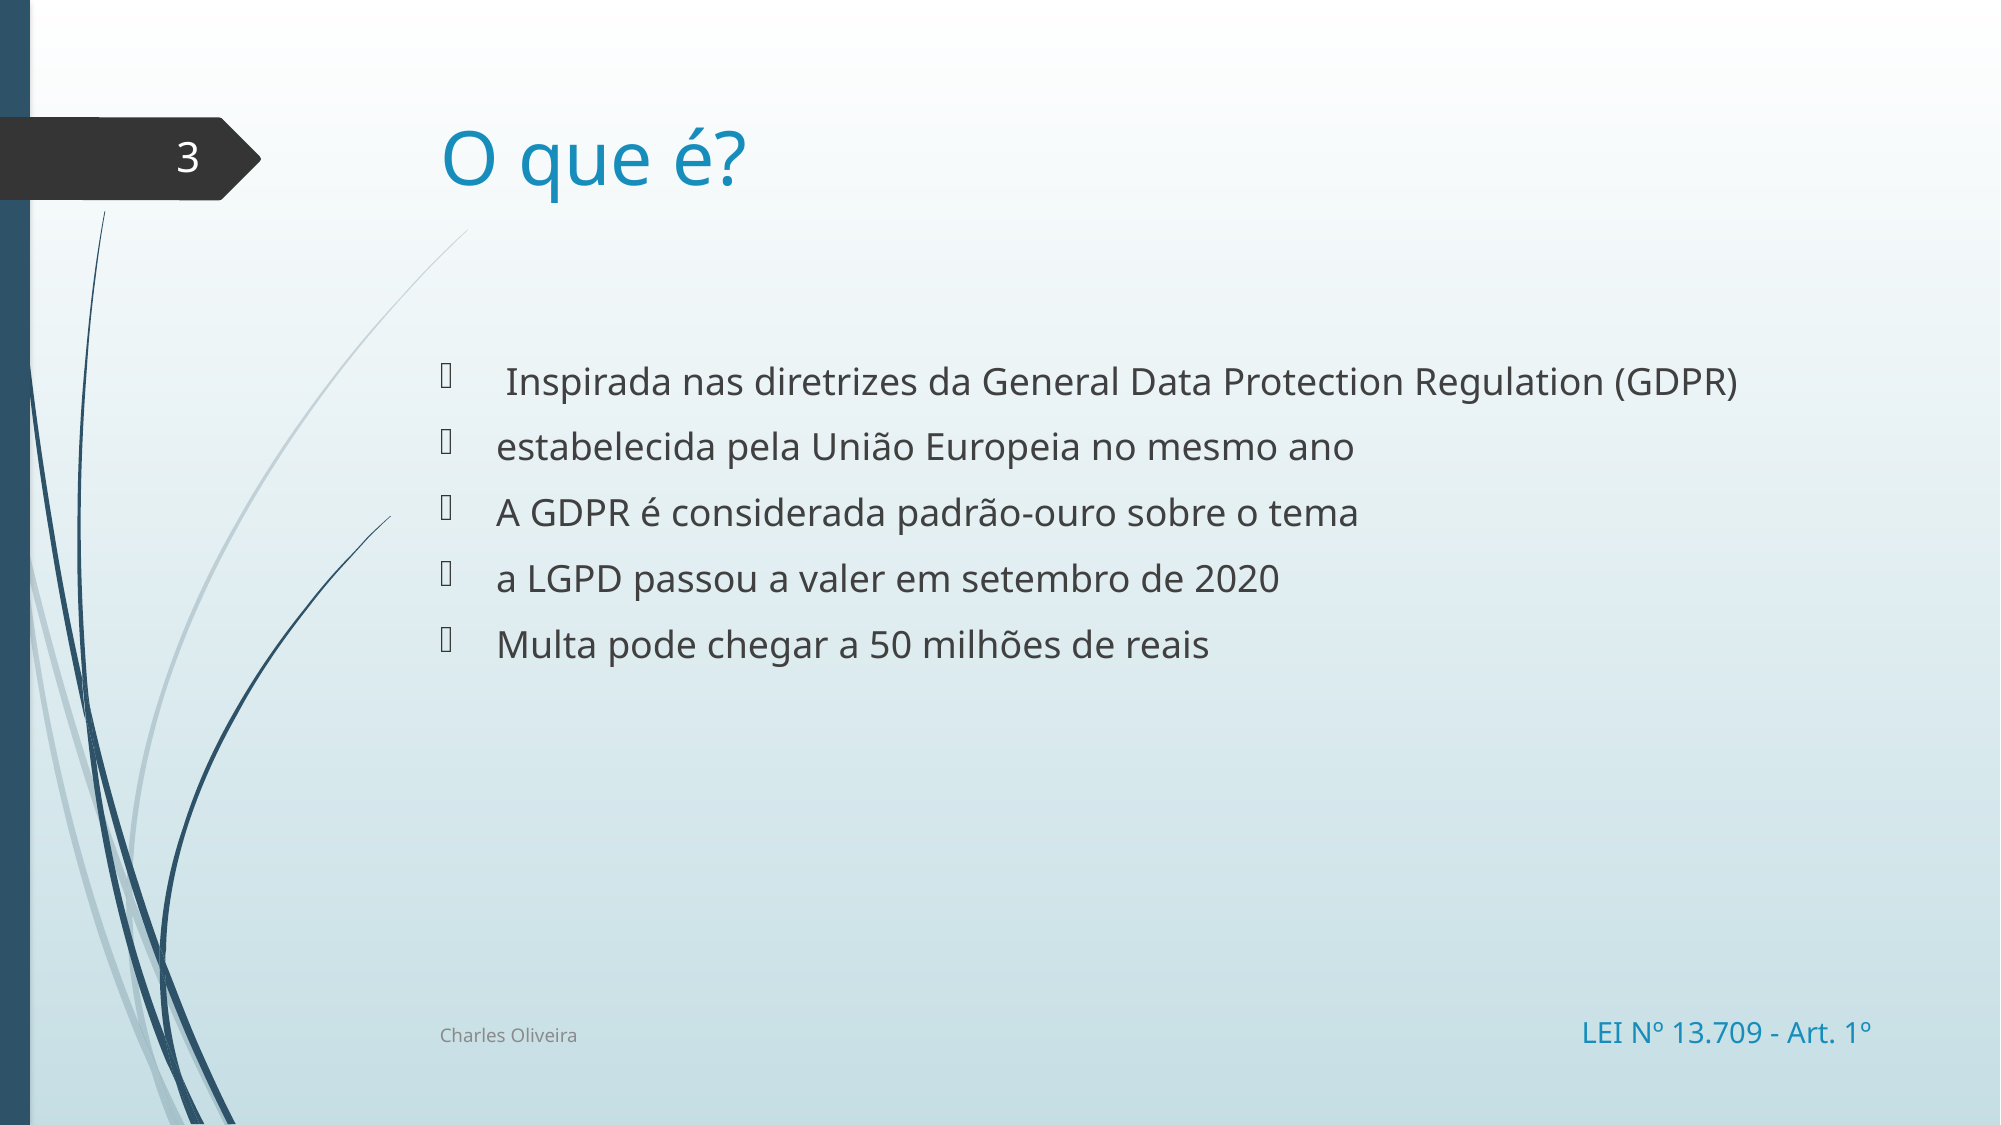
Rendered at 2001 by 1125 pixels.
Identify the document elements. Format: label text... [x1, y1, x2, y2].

slide_number 3 [87, 129, 216, 190]
text_box LEI Nº 13.709 - Art. 1º [424, 1007, 1887, 1075]
list Inspirada nas diretrizes da General Data Protection Regulation (GDPR) estabelecida pela União Europeia no mesmo ano A GDPR é considerada padrão-ouro sobre o tema a LGPD passou a valer em setembro de 2020 Multa pode chegar a 50 milhões de reais [424, 350, 1888, 970]
title O que é? [425, 102, 1888, 313]
footer Charles Oliveira [424, 1006, 1675, 1067]
